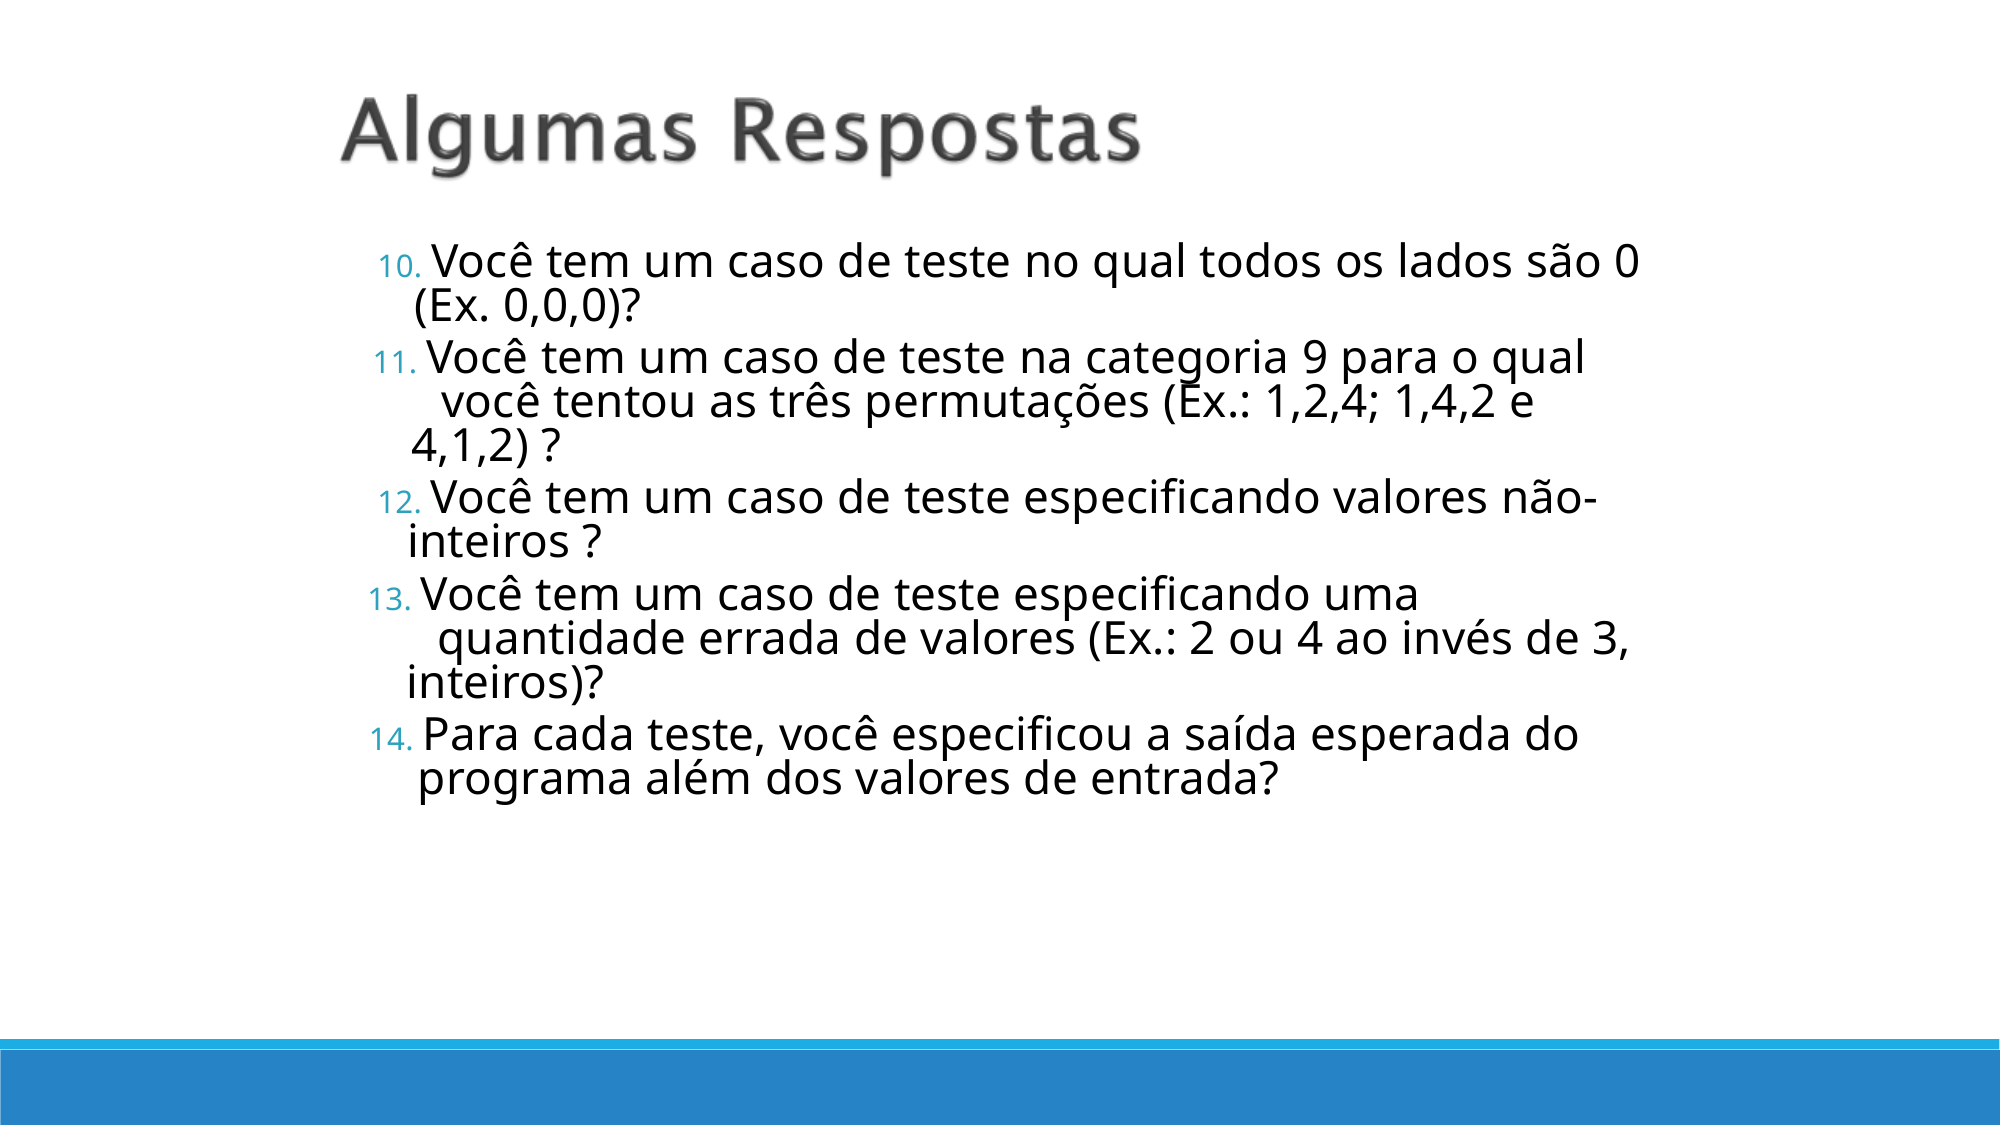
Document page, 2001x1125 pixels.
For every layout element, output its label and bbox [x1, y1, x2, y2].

picture [249, 0, 1751, 973]
